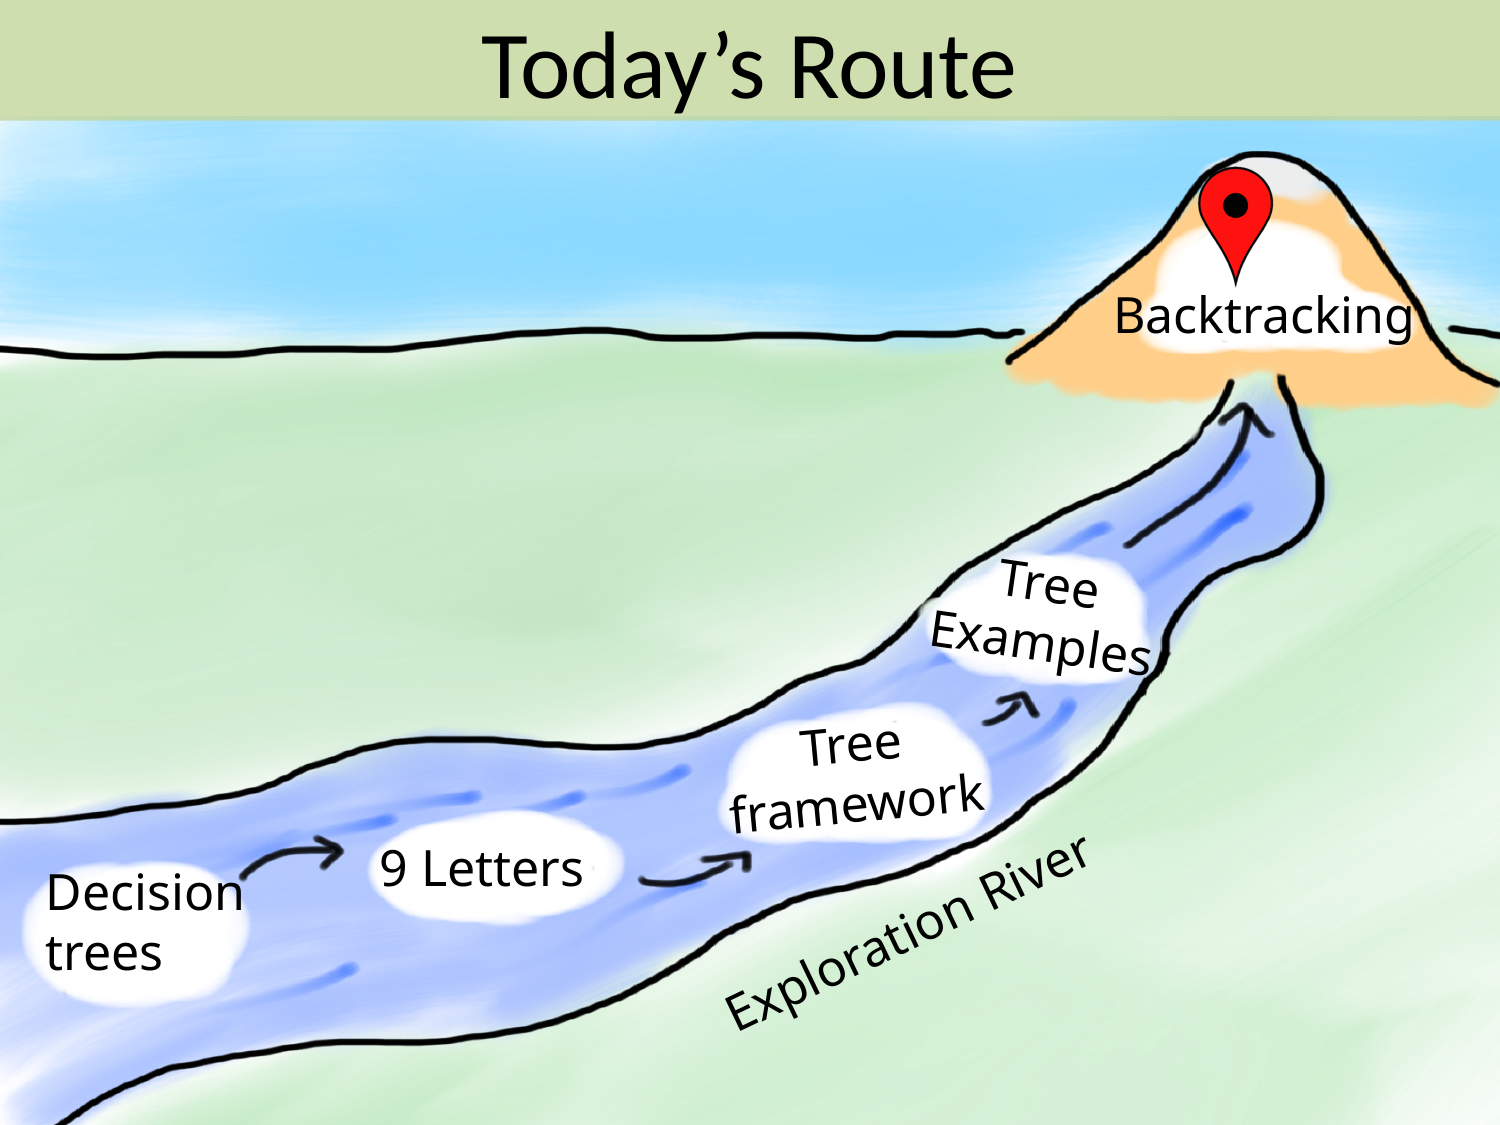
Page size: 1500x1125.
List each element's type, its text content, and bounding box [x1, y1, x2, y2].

text_box Today’s Route [0, 0, 1500, 77]
picture [0, 78, 1500, 1125]
